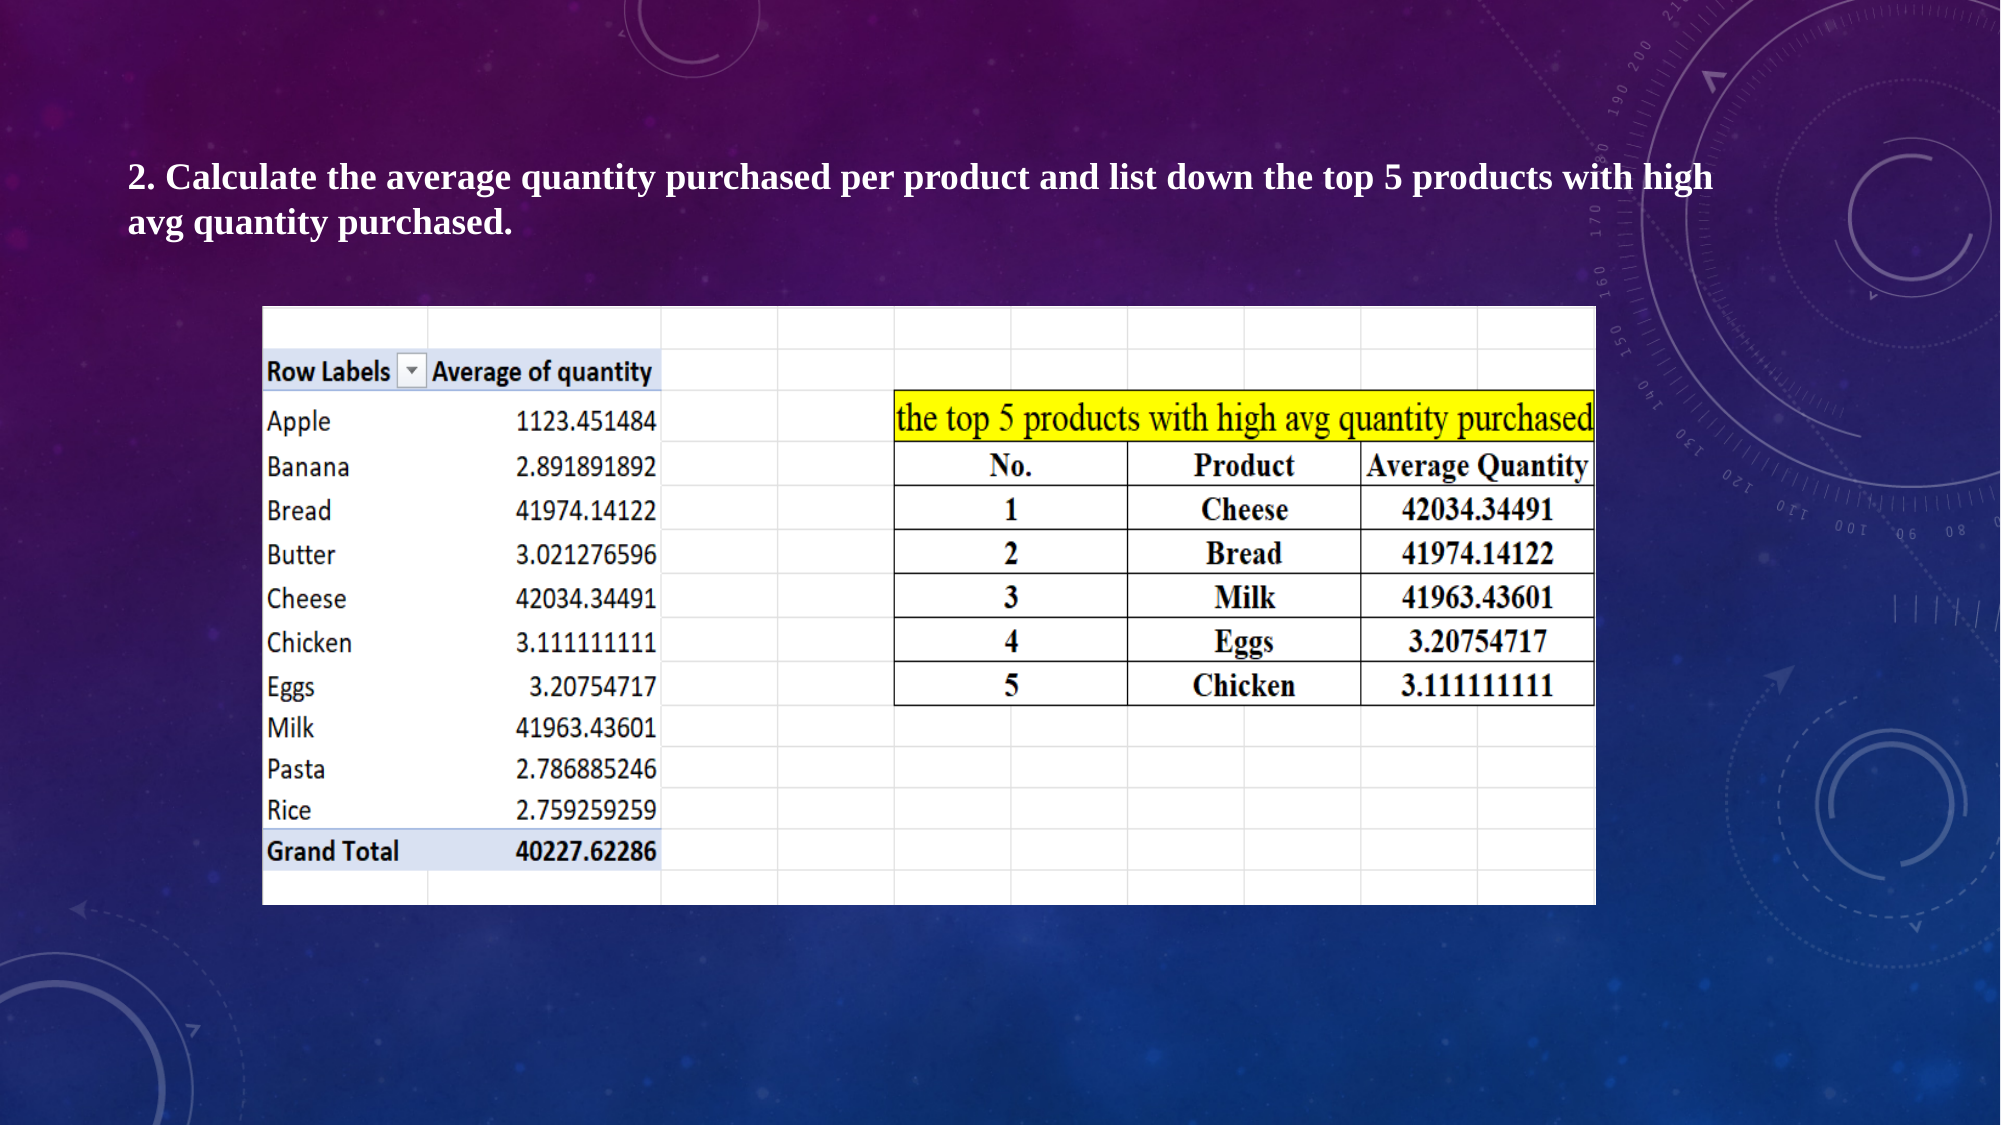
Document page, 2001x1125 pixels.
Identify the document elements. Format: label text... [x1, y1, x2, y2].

picture [0, 0, 2001, 1125]
title 2. Calculate the average quantity purchased per product and list down the top 5 products with high avg quantity purchased. [112, 99, 1775, 339]
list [261, 305, 1597, 906]
